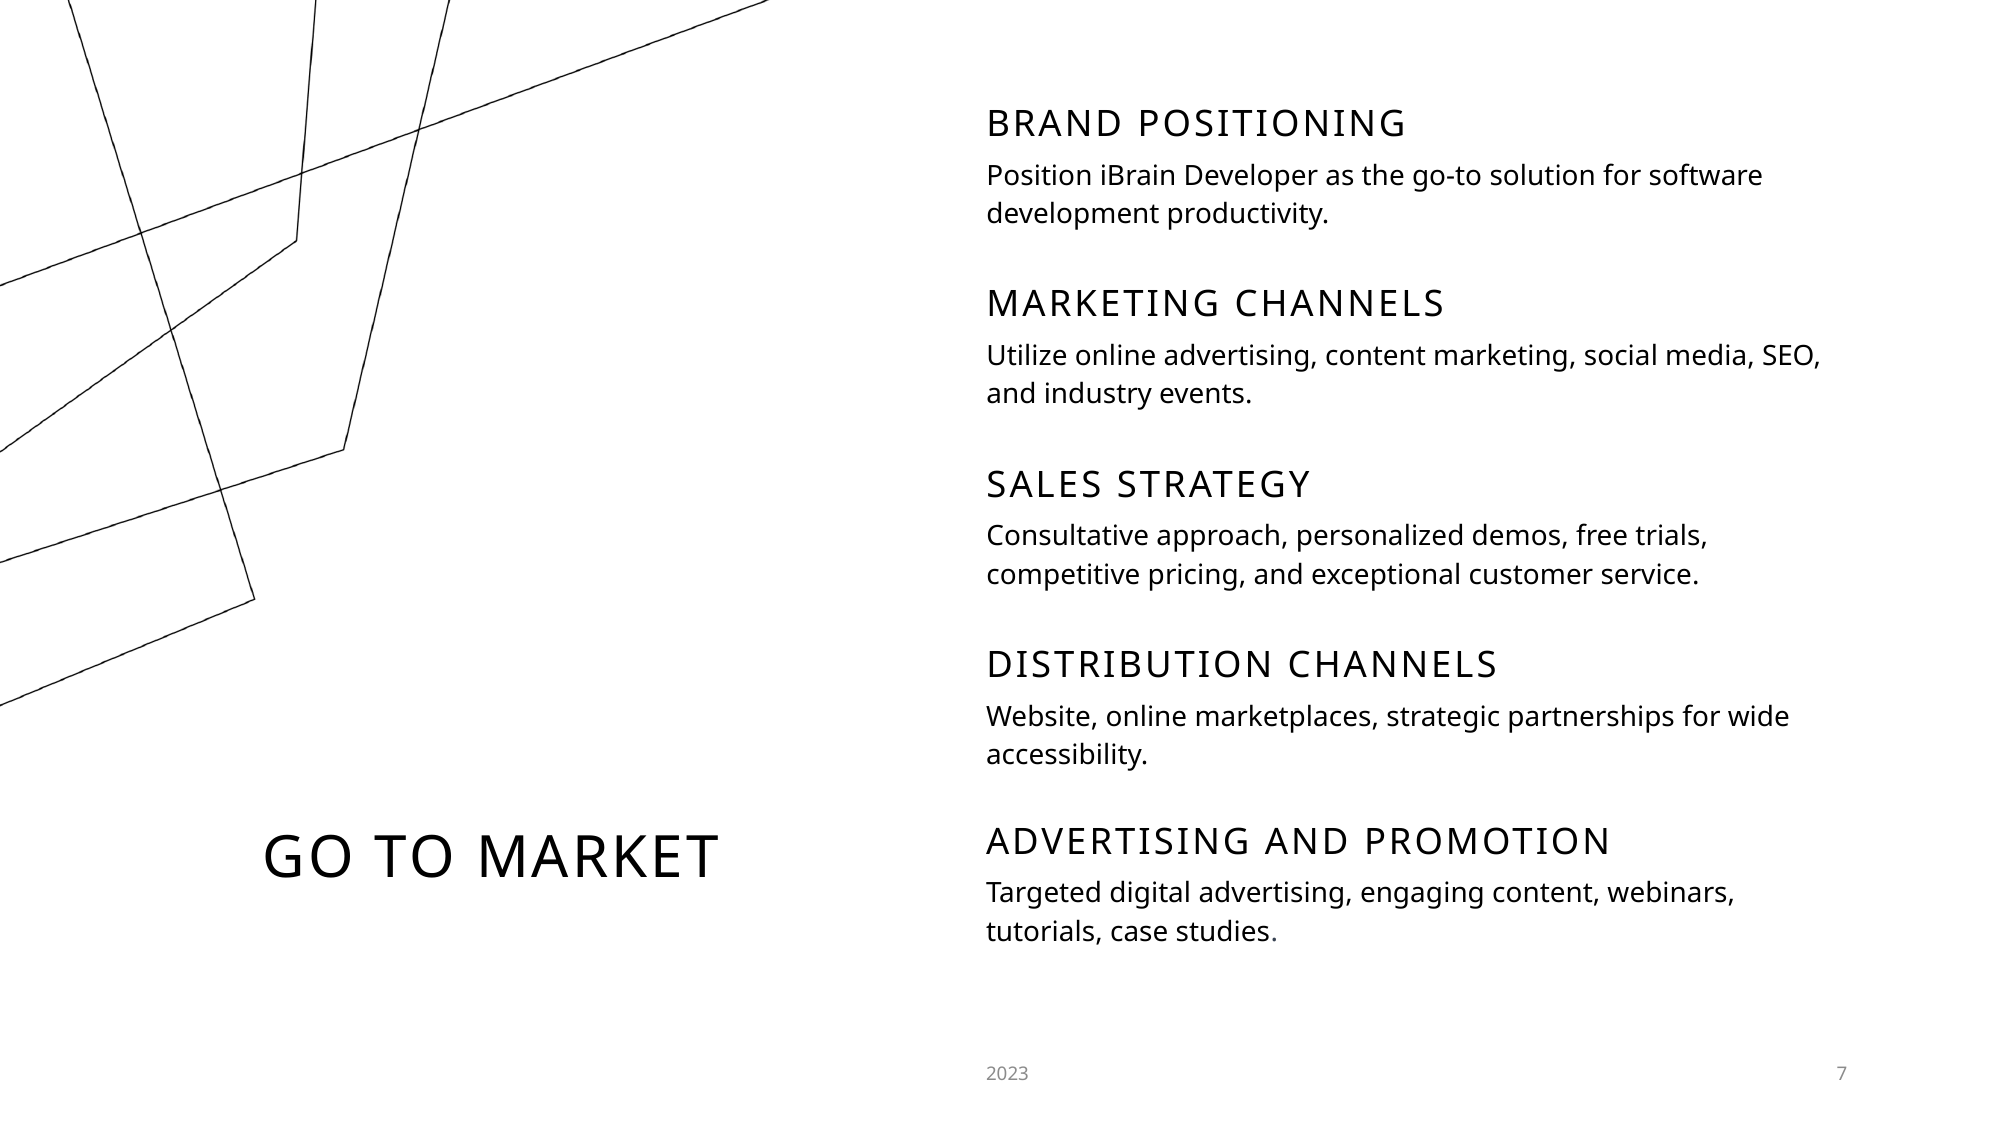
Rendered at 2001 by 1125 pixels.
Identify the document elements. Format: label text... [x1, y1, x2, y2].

list Utilize online advertising, content marketing, social media, SEO, and industry events. [971, 327, 1863, 420]
title Go to market [247, 681, 763, 900]
list Marketing Channels [971, 273, 1863, 327]
picture [0, 0, 803, 720]
slide_number 7 [1755, 1042, 1863, 1103]
list Brand Positioning [971, 93, 1863, 154]
list Position iBrain Developer as the go-to solution for software development productivity. [971, 147, 1825, 240]
text_box Targeted digital advertising, engaging content, webinars, tutorials, case studies. [971, 865, 1863, 957]
list Distribution Channels [971, 634, 1863, 688]
list Sales Strategy [971, 454, 1863, 508]
text_box Advertising and Promotion [971, 811, 1863, 865]
list Website, online marketplaces, strategic partnerships for wide accessibility. [971, 688, 1863, 781]
list Consultative approach, personalized demos, free trials, competitive pricing, and exceptional customer service. [971, 508, 1863, 600]
slide_number 2023 [971, 1042, 1127, 1103]
